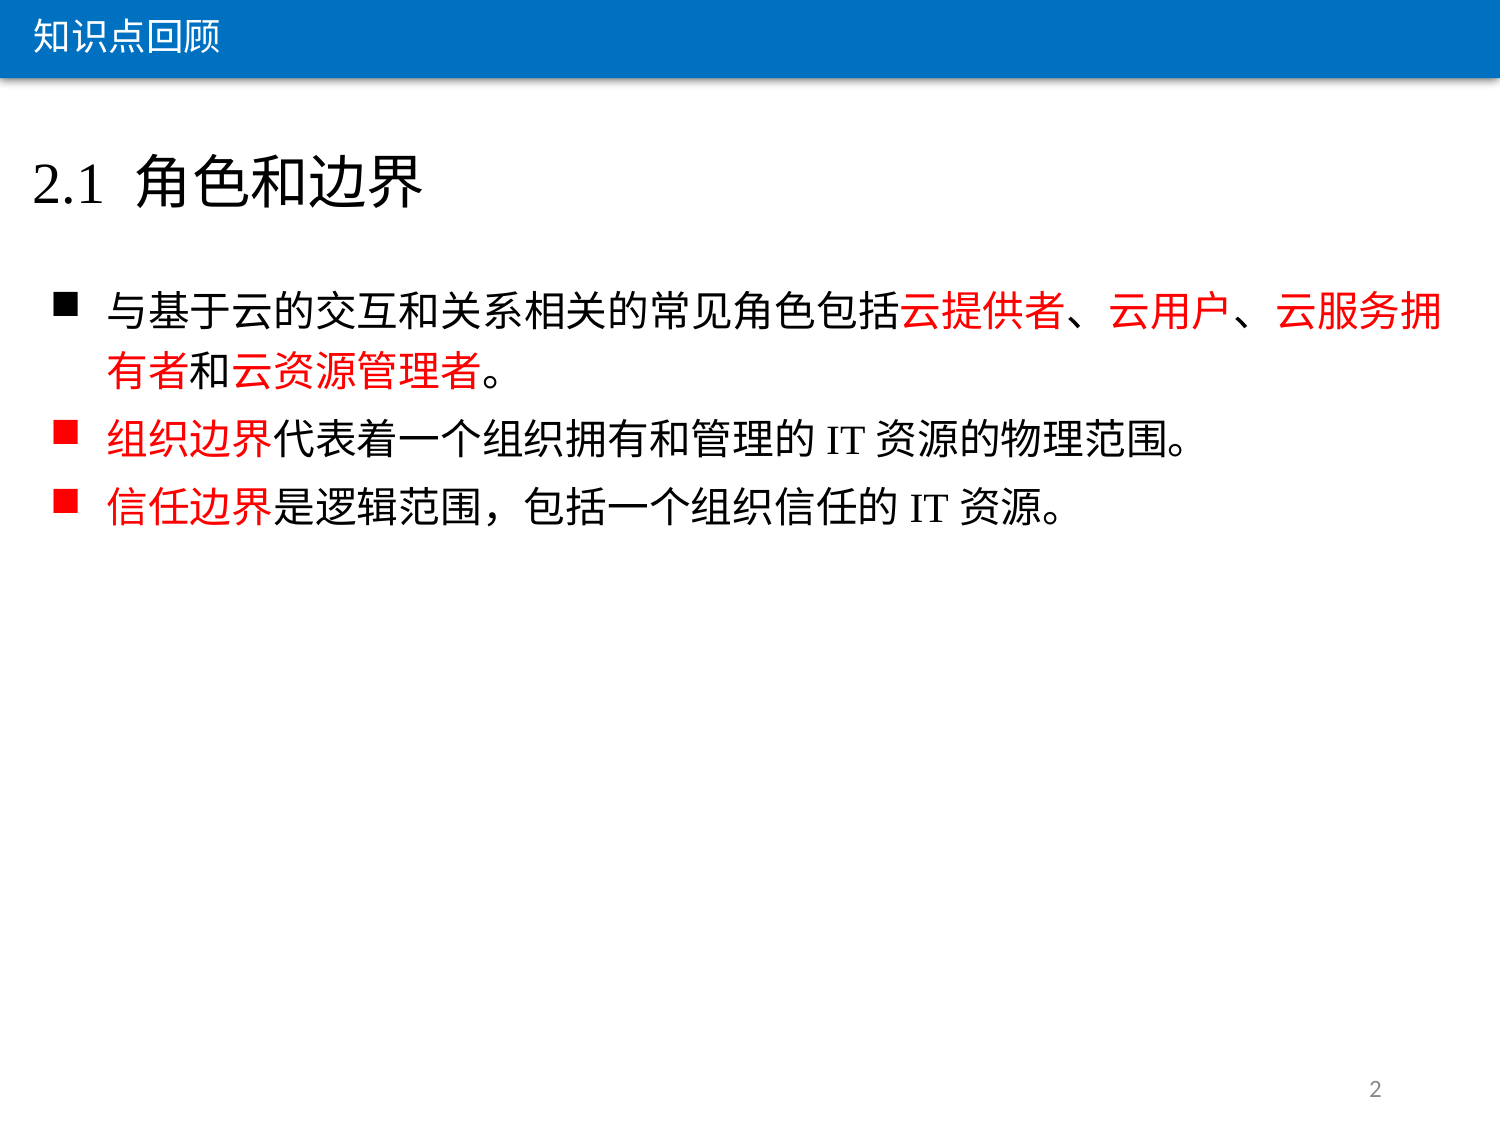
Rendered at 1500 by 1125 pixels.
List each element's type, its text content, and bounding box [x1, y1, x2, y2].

text_box [0, 0, 1500, 79]
slide_number 2 [1059, 1057, 1397, 1118]
text_box 知识点回顾 [18, 5, 237, 66]
text_box 与基于云的交互和关系相关的常见角色包括云提供者、云用户、云服务拥有者和云资源管理者。 组织边界代表着一个组织拥有和管理的IT资源的物理范围。 信任边界是逻辑范围，包括一个组织信任的IT资源。 [35, 267, 1465, 539]
text_box 2.1 角色和边界 [17, 102, 1447, 223]
